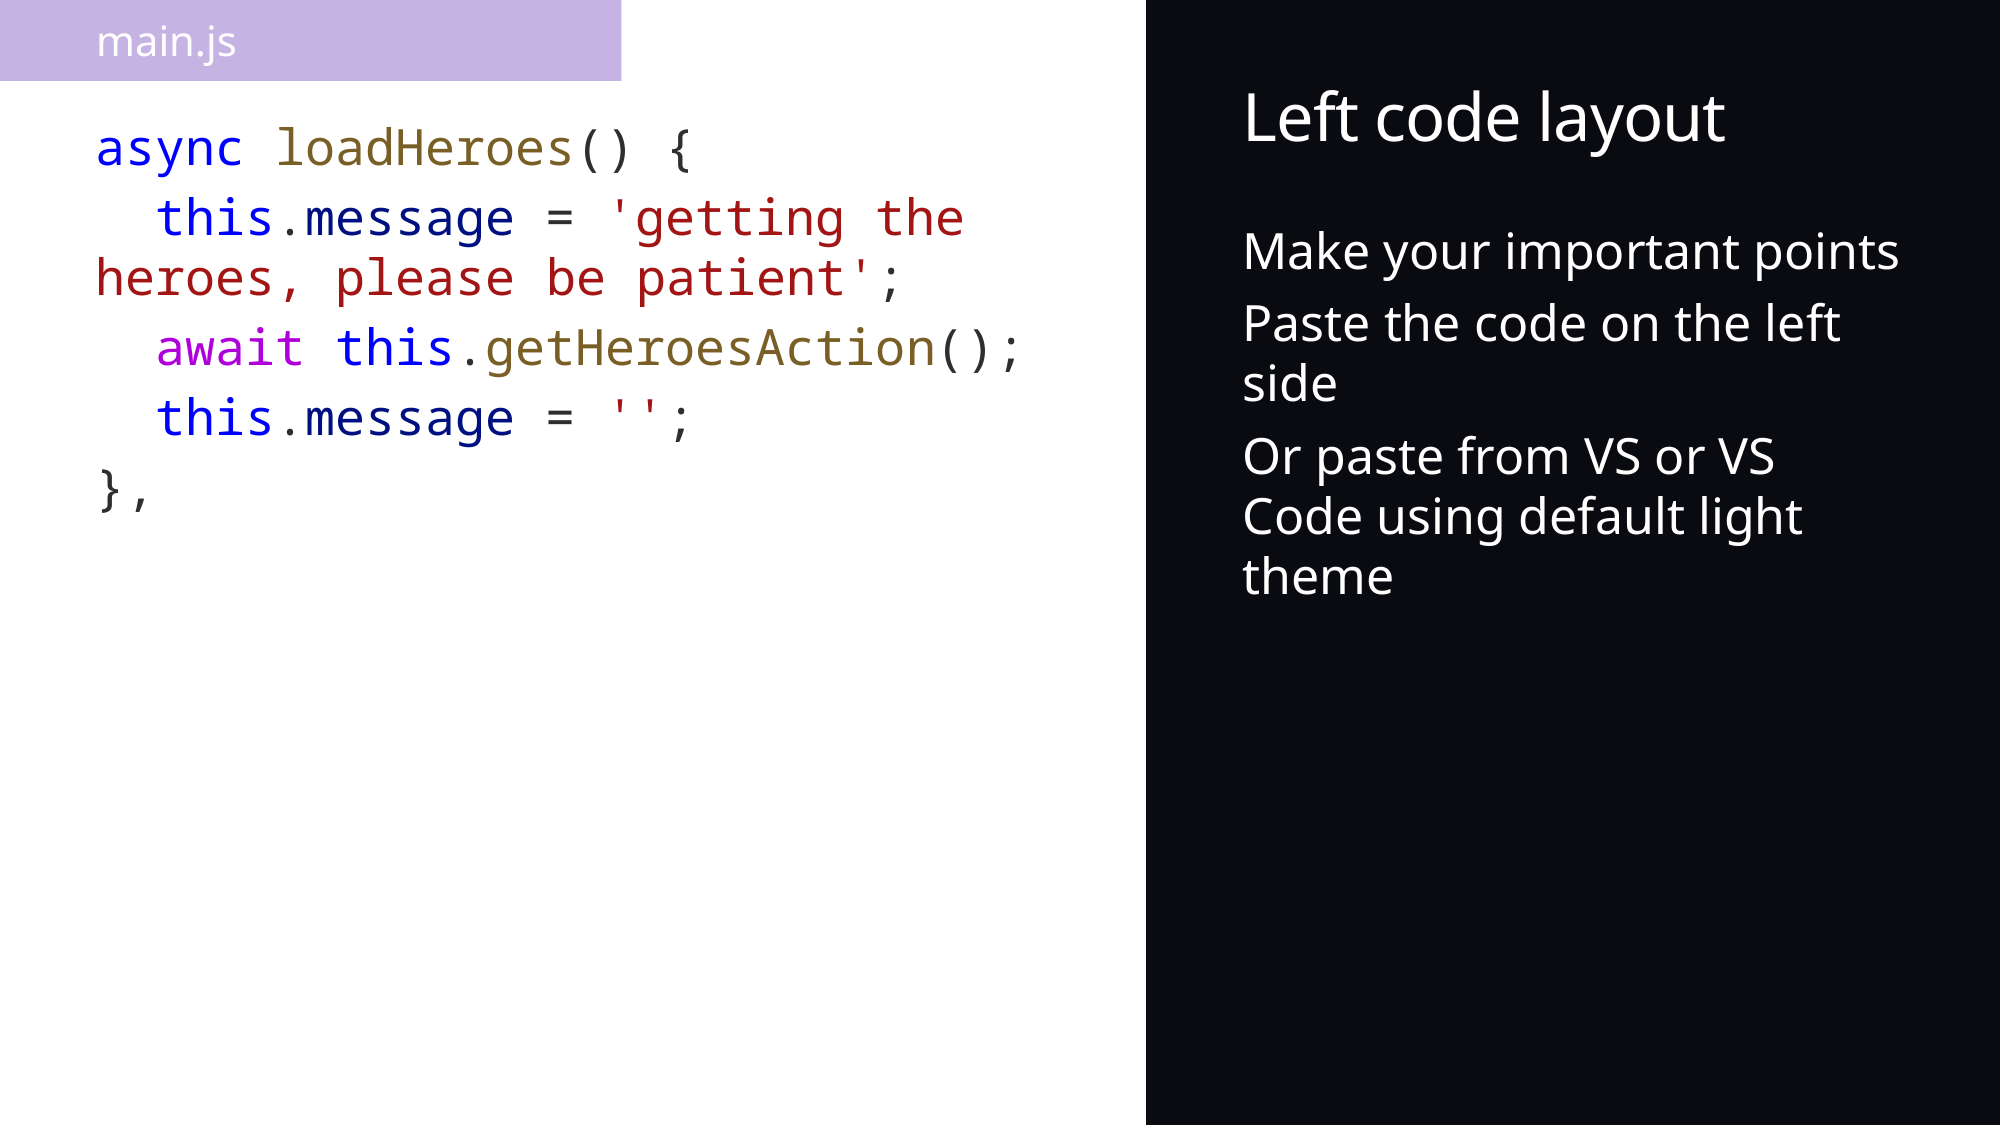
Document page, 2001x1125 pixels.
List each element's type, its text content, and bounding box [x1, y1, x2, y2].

list Make your important points Paste the code on the left side Or paste from VS or VS Code using default light theme [1242, 219, 1905, 280]
list main.js [0, 0, 622, 81]
list async loadHeroes() { this.message = 'getting the heroes, please be patient'; await this.getHeroesAction(); this.message = ''; }, [95, 115, 1051, 177]
title Left code layout [1242, 75, 1904, 156]
